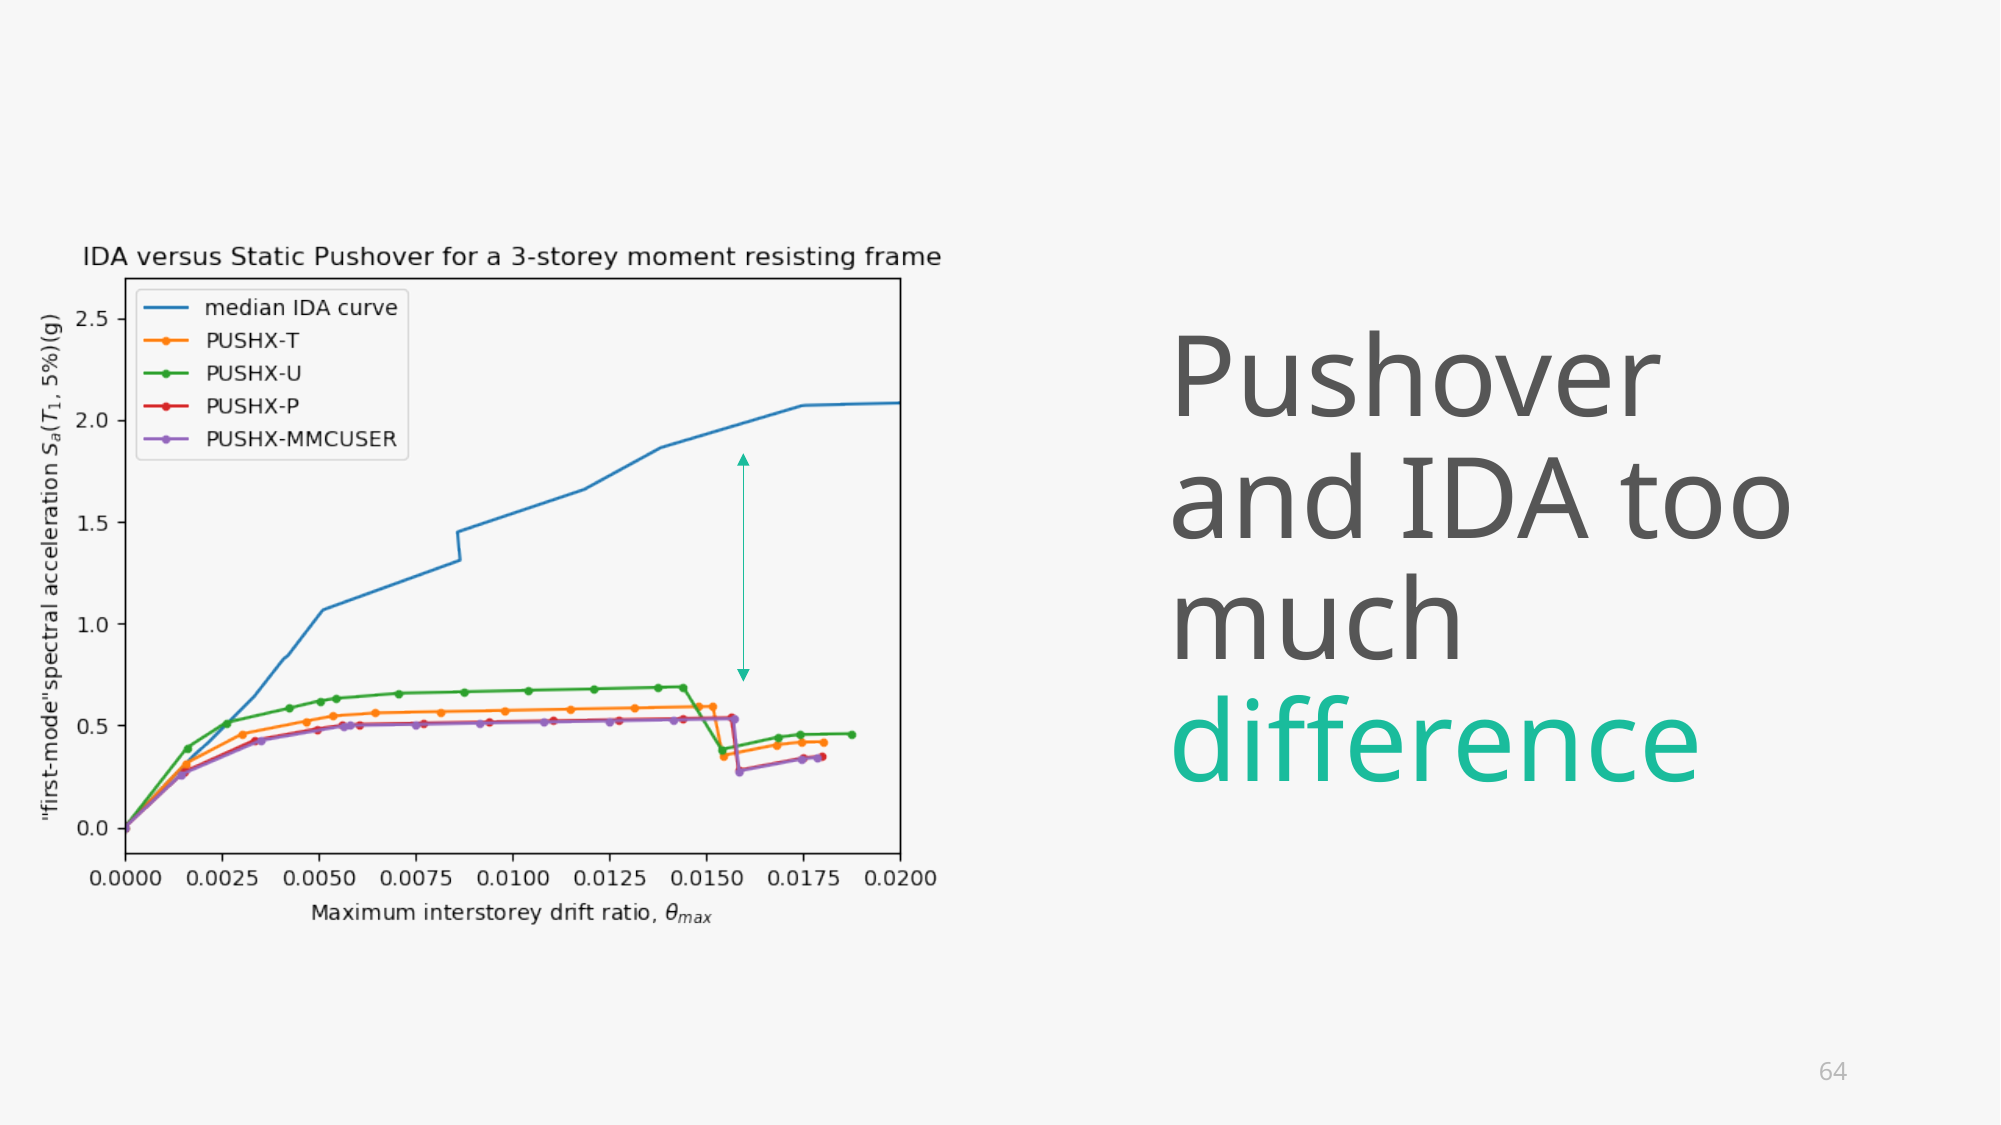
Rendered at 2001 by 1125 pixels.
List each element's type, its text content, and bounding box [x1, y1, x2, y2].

slide_number 64 [1412, 1042, 1863, 1103]
text_box Pushover and IDA too much difference [1169, 312, 1850, 813]
picture [0, 189, 1000, 936]
